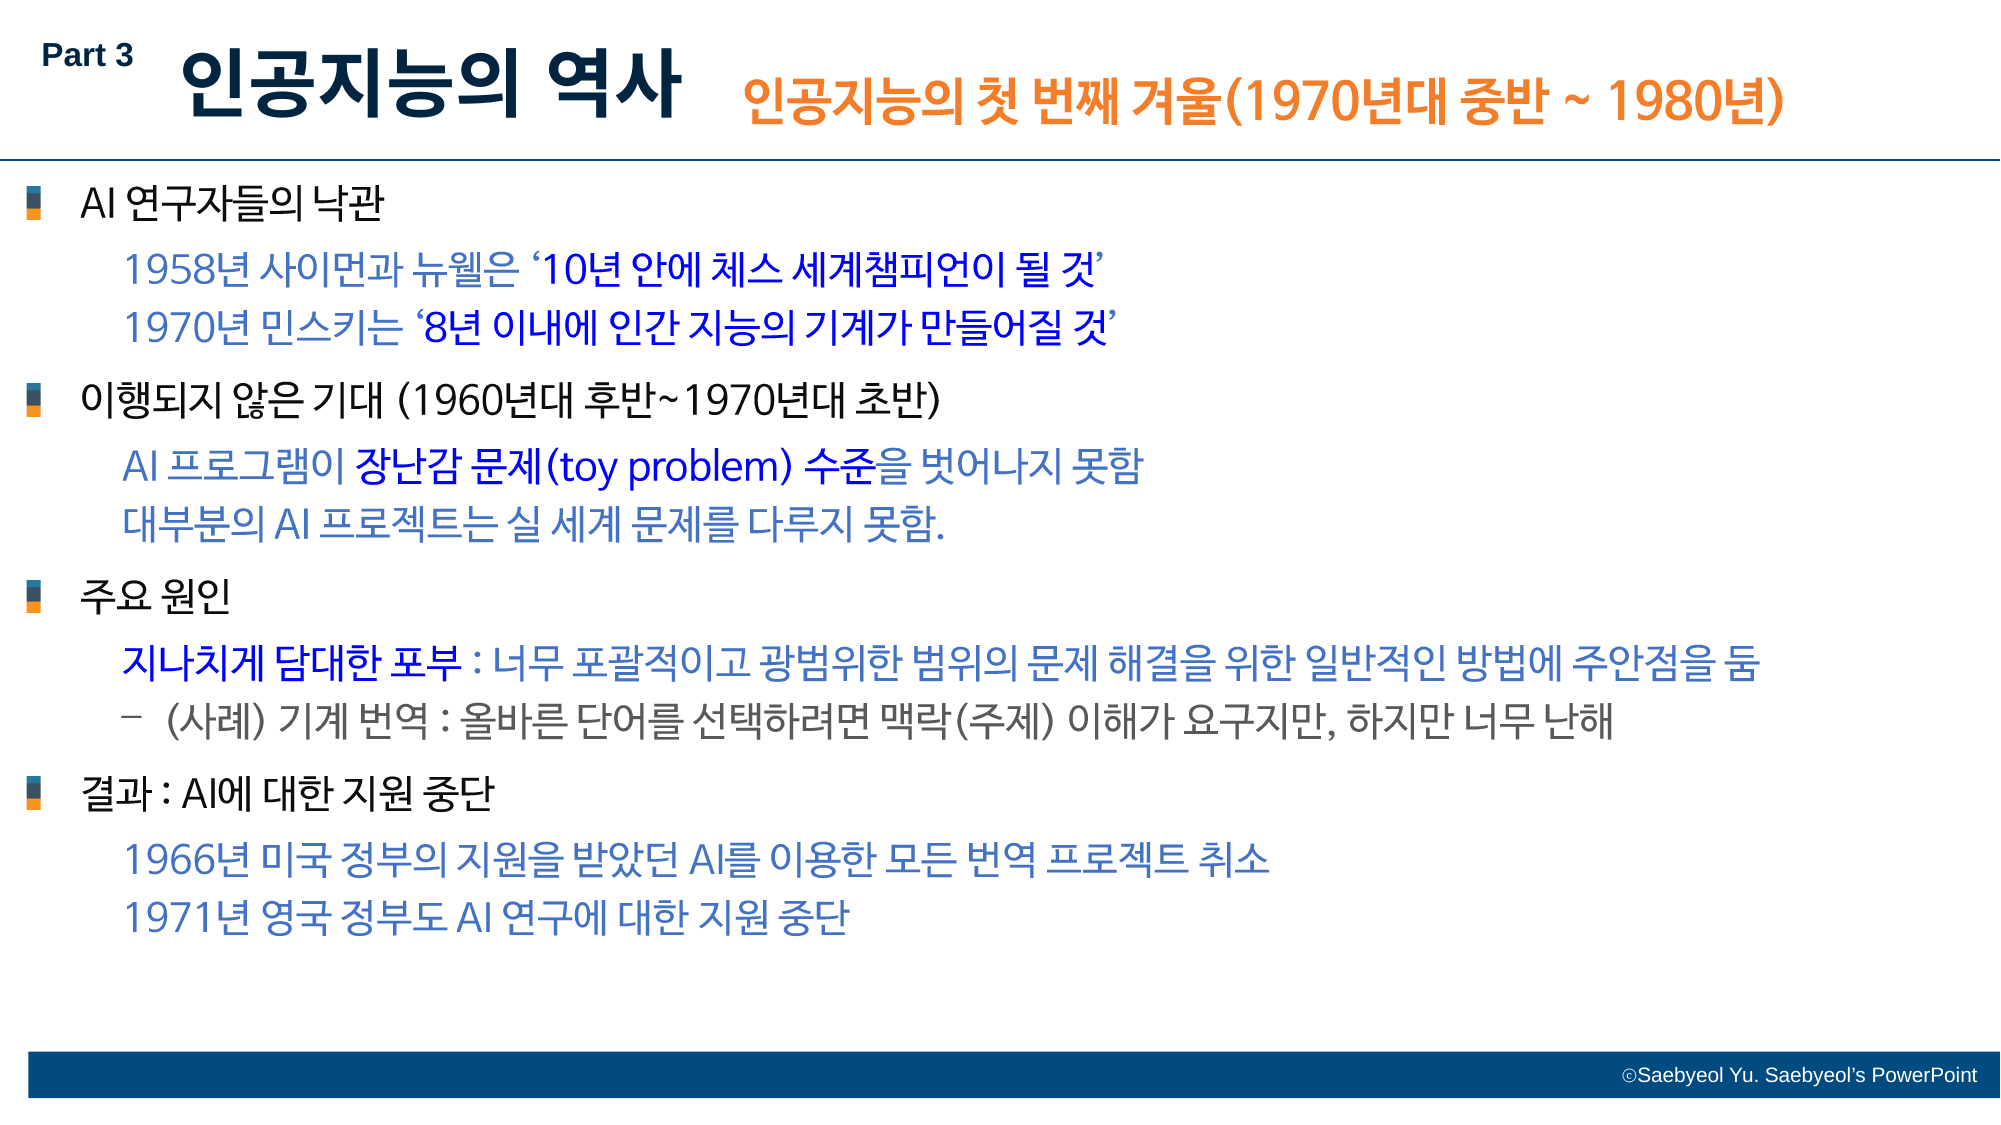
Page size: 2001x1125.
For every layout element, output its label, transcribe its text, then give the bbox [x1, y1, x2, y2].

text_box Part 3 [26, 26, 165, 81]
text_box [742, 74, 1812, 133]
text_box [26, 182, 1796, 942]
text_box 인공지능의 역사 [165, 28, 1485, 134]
